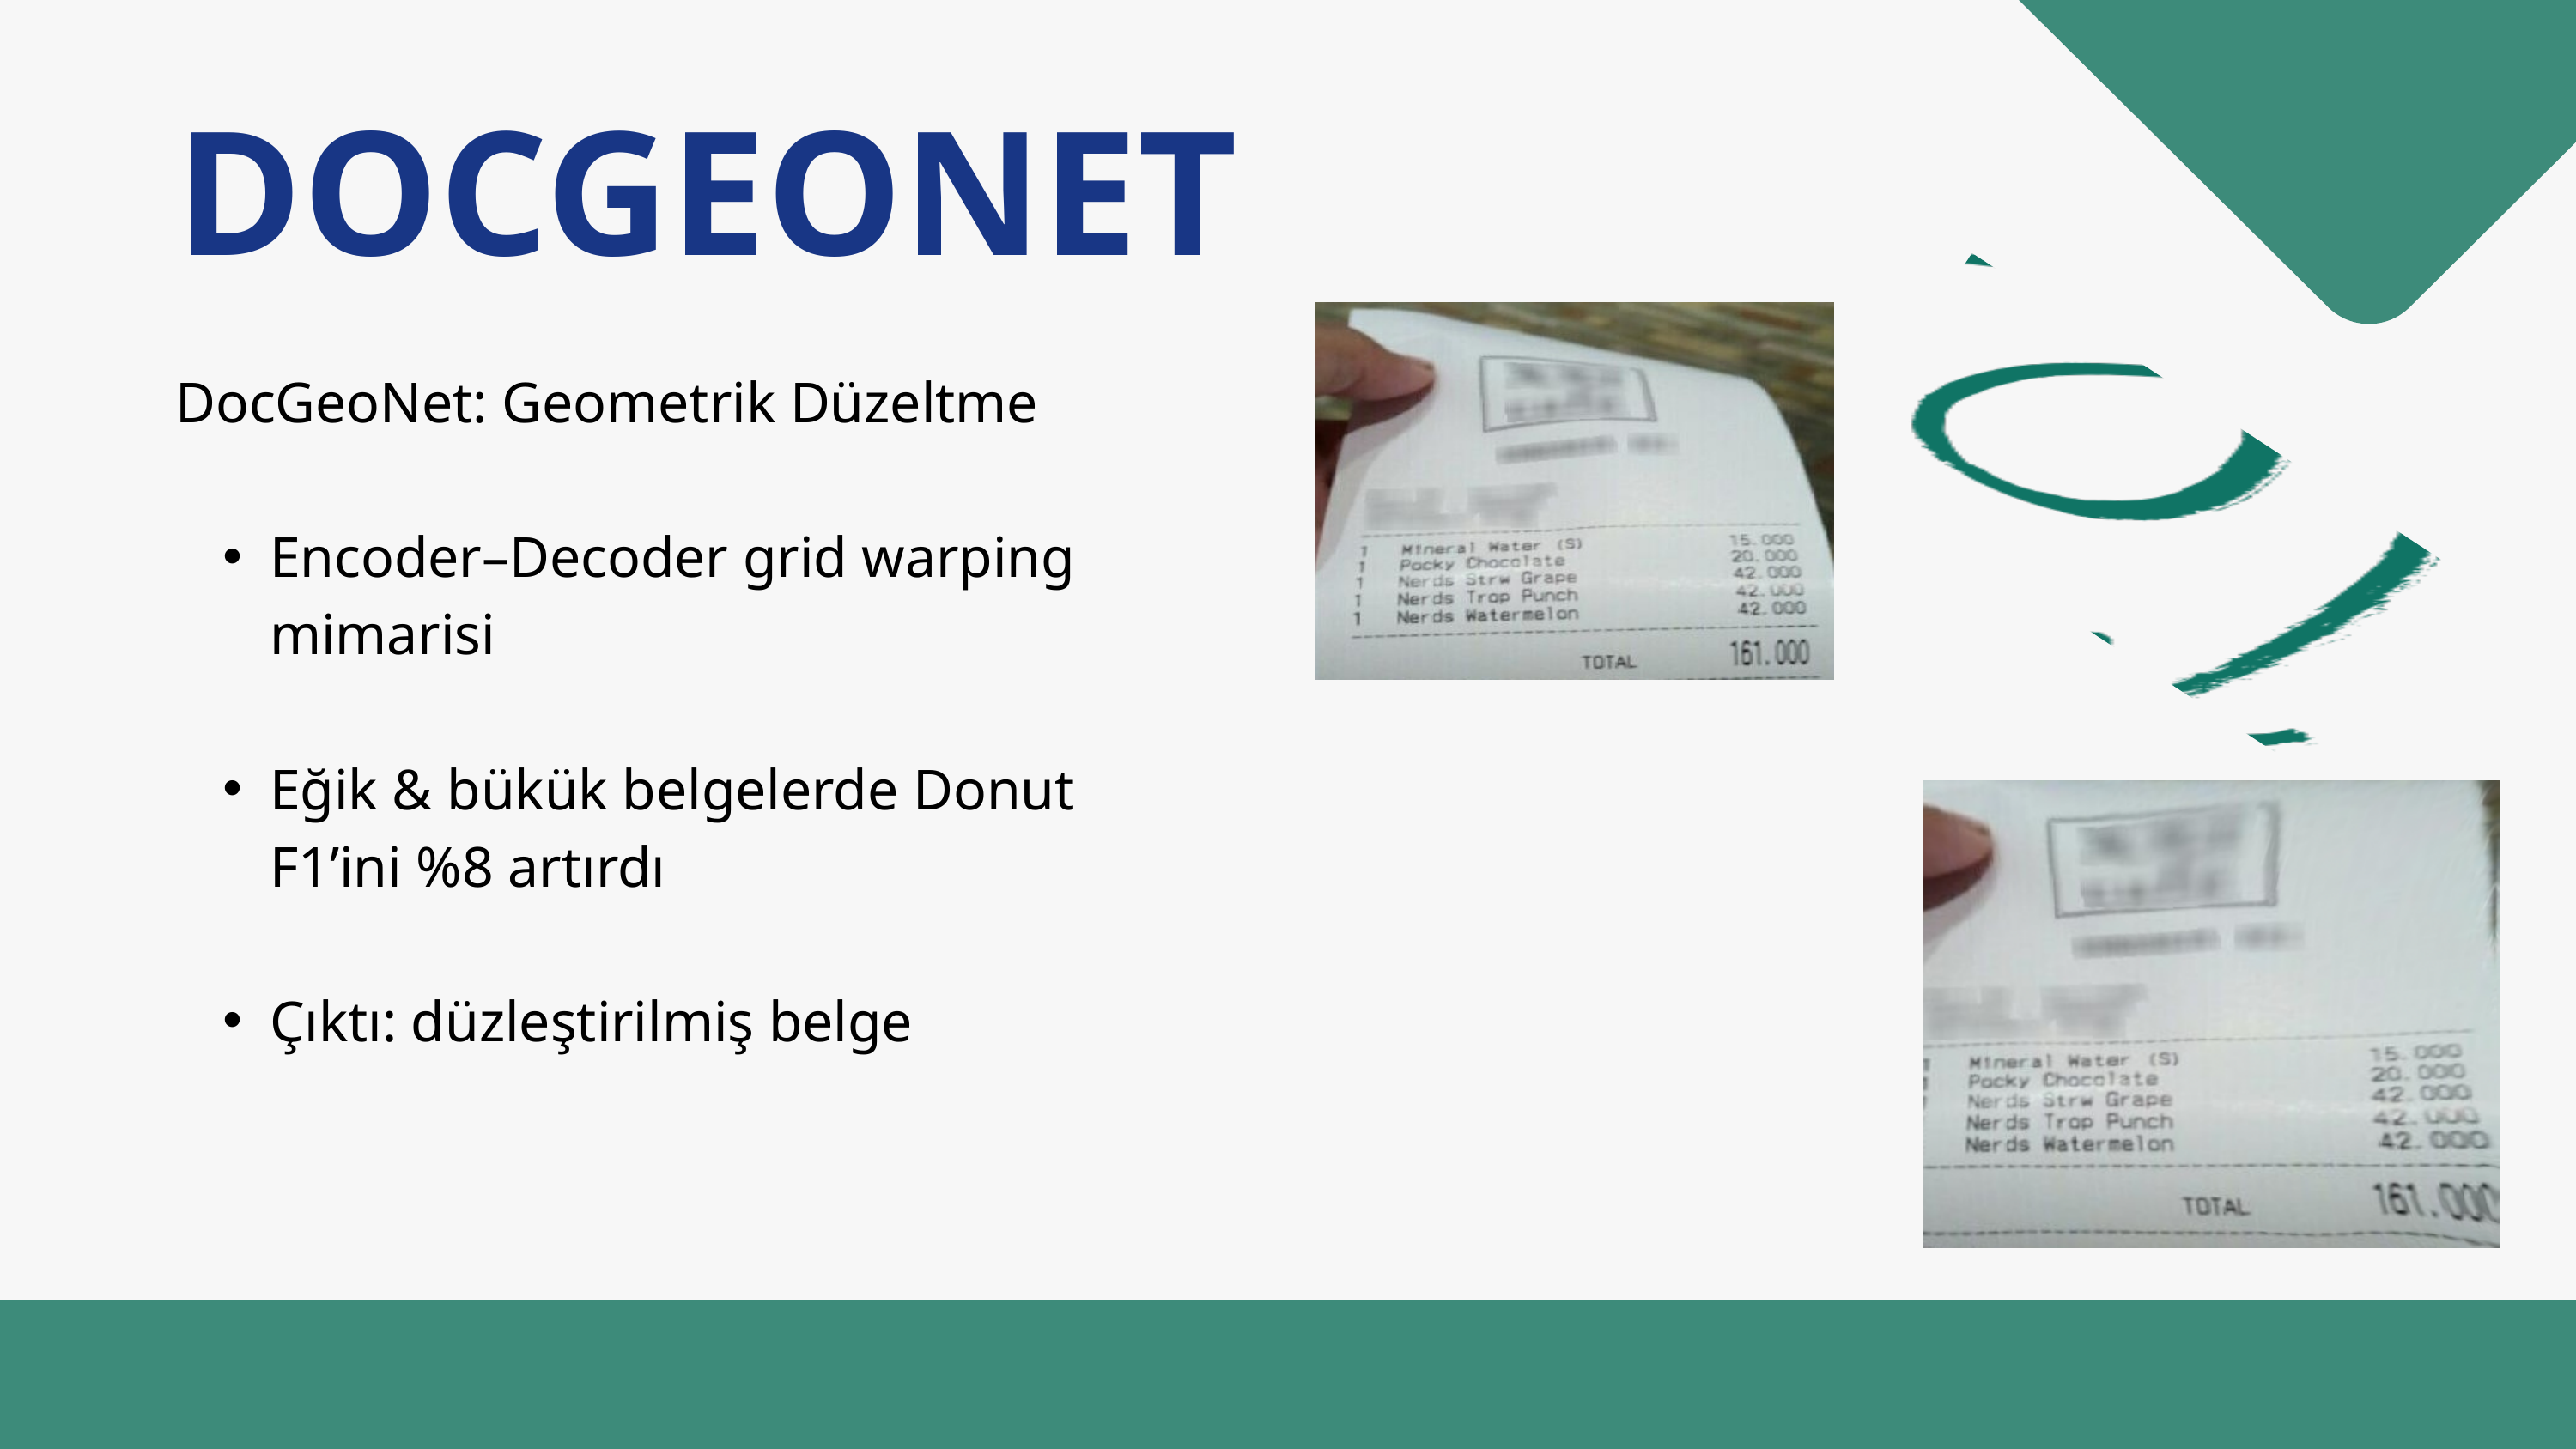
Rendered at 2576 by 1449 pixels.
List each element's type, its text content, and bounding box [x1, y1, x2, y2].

text_box DocGeoNet: Geometrik Düzeltme Encoder–Decoder grid warping mimarisi Eğik & bükük belgelerde Donut F1’ini %8 artırdı Çıktı: düzleştirilmiş belge [175, 356, 1145, 1131]
text_box [1923, 780, 2500, 1248]
text_box [1315, 357, 1835, 680]
text_box [1833, 357, 2458, 781]
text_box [0, 1300, 2576, 1449]
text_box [1045, 0, 2576, 349]
text_box DOCGEONET [175, 135, 1039, 291]
